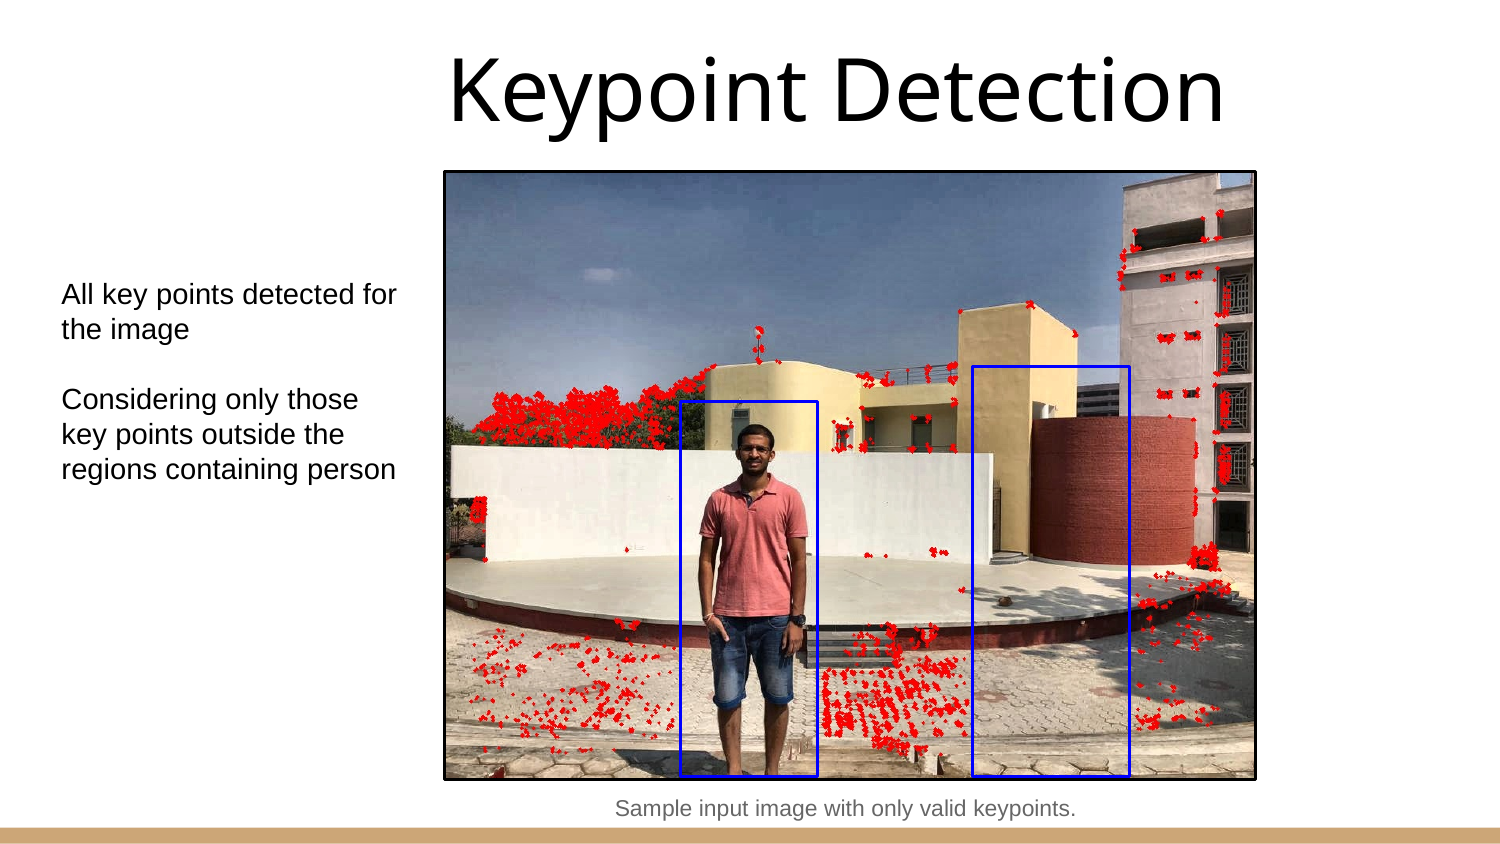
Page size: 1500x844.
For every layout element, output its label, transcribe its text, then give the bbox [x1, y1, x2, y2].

text_box All key points detected for the image Considering only those key points outside the regions containing person [46, 260, 414, 566]
text_box Sample input image with only valid keypoints. [599, 787, 1109, 832]
title Keypoint Detection [431, 17, 1269, 154]
picture [445, 172, 1254, 779]
